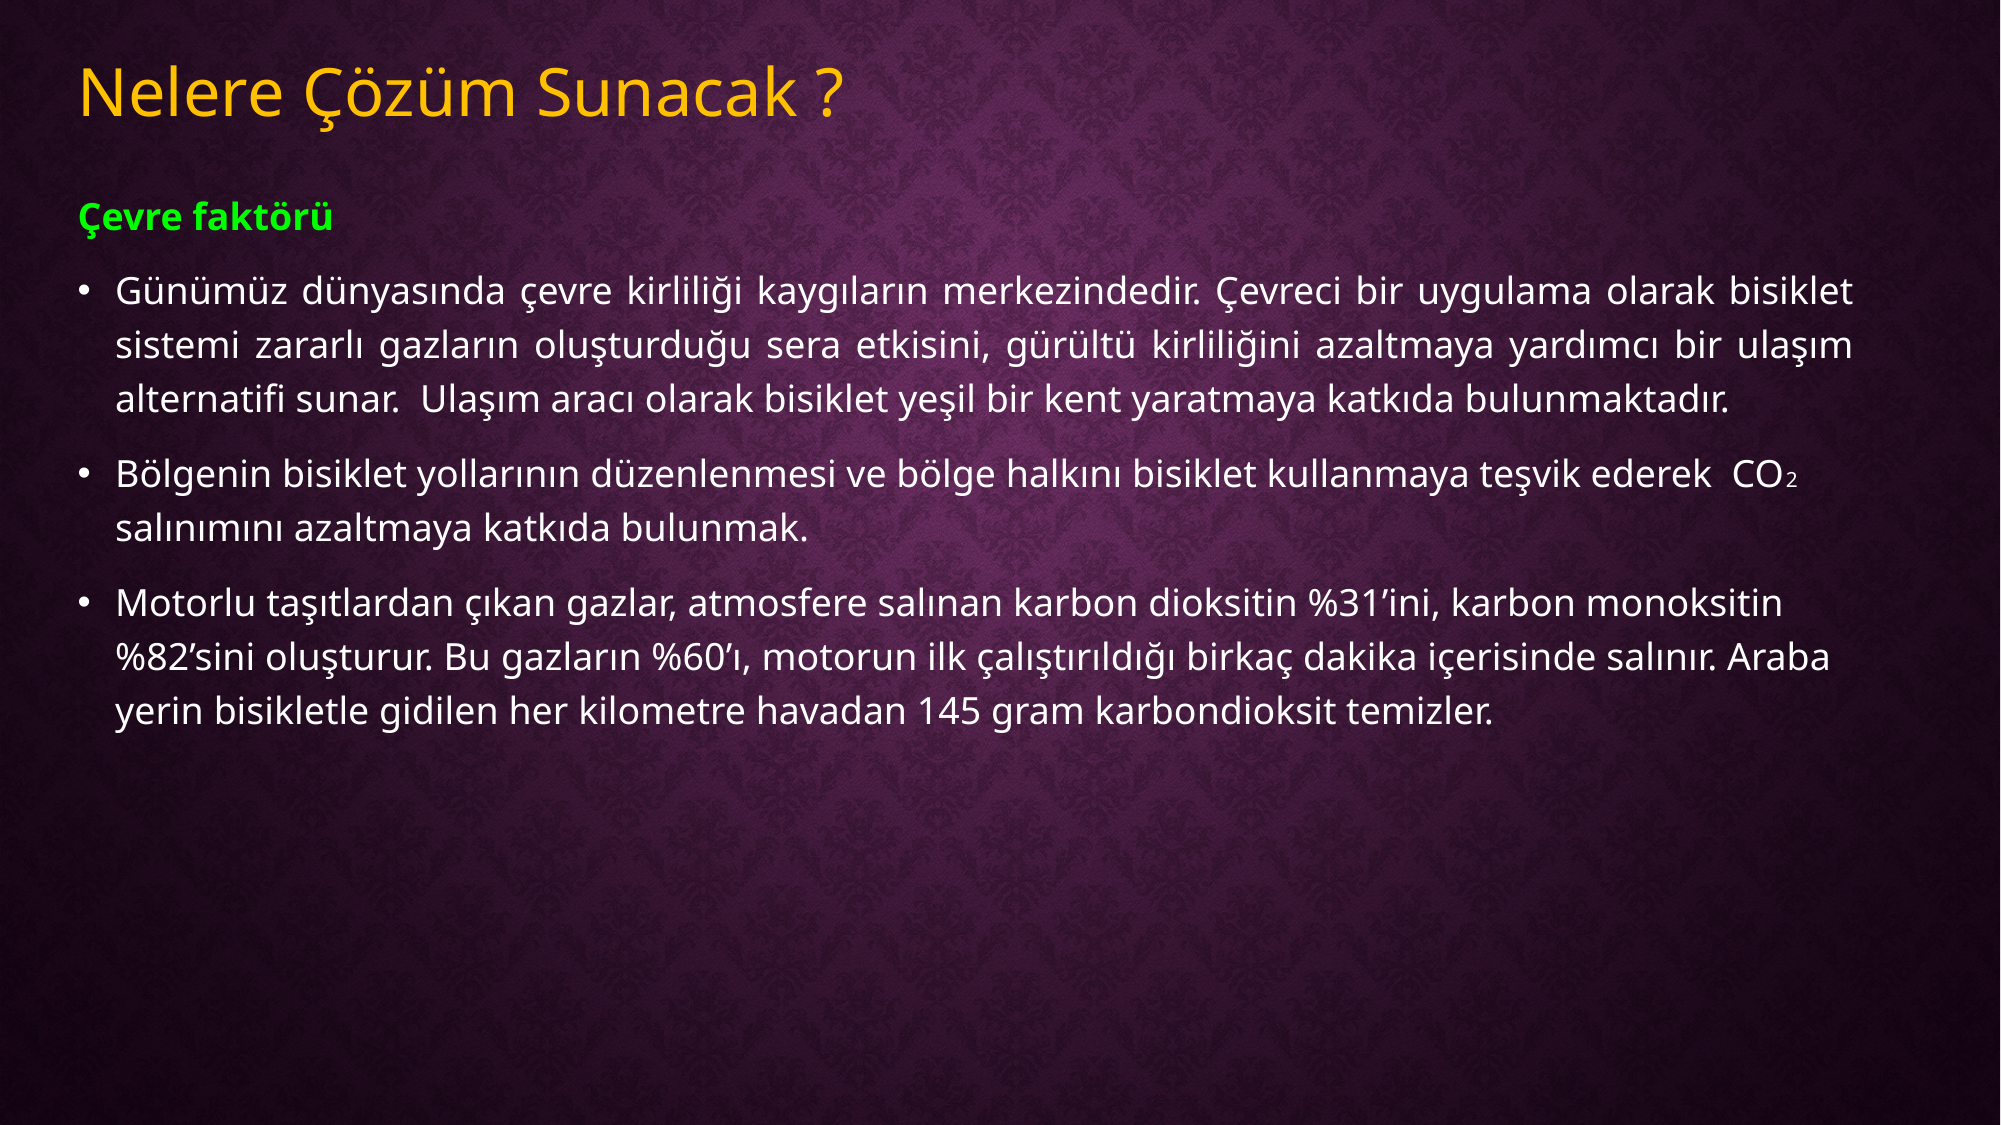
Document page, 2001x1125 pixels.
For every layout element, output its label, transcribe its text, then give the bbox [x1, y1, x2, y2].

list Çevre faktörü Günümüz dünyasında çevre kirliliği kaygıların merkezindedir. Çevreci bir uygulama olarak bisiklet sistemi zararlı gazların oluşturduğu sera etkisini, gürültü kirliliğini azaltmaya yardımcı bir ulaşım alternatifi sunar. Ulaşım aracı olarak bisiklet yeşil bir kent yaratmaya katkıda bulunmaktadır. Bölgenin bisiklet yollarının düzenlenmesi ve bölge halkını bisiklet kullanmaya teşvik ederek CO2 salınımını azaltmaya katkıda bulunmak. Motorlu taşıtlardan çıkan gazlar, atmosfere salınan karbon dioksitin %31’ini, karbon monoksitin %82’sini oluşturur. Bu gazların %60’ı, motorun ilk çalıştırıldığı birkaç dakika içerisinde salınır. Araba yerin bisikletle gidilen her kilometre havadan 145 gram karbondioksit temizler. [62, 176, 1871, 1052]
text_box Nelere Çözüm Sunacak ? [62, 42, 1849, 138]
